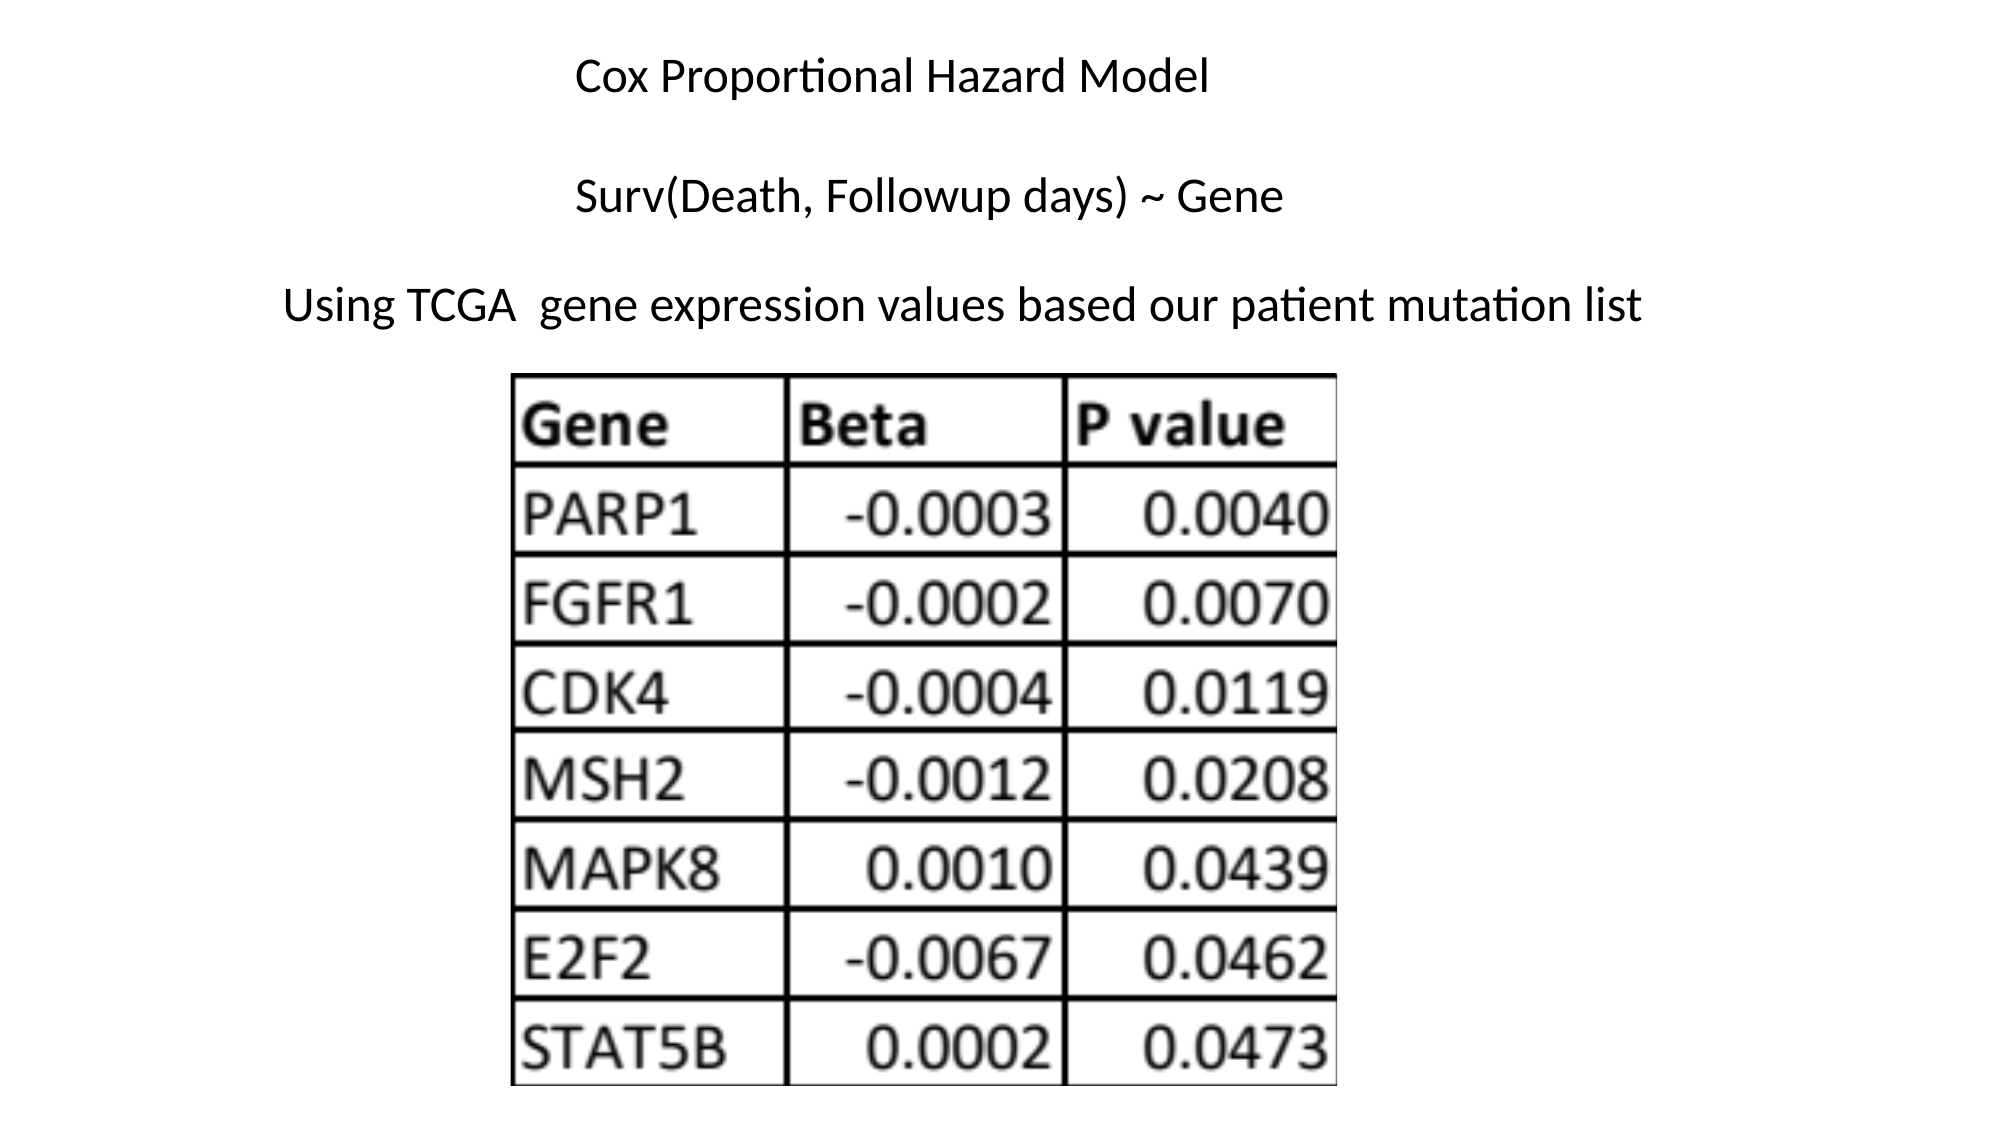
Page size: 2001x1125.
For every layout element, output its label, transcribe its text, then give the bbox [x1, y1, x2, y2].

text_box Using TCGA gene expression values based our patient mutation list [267, 264, 1658, 340]
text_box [510, 373, 1338, 1086]
text_box Cox Proportional Hazard Model Surv(Death, Followup days) ~ Gene [560, 34, 1300, 230]
